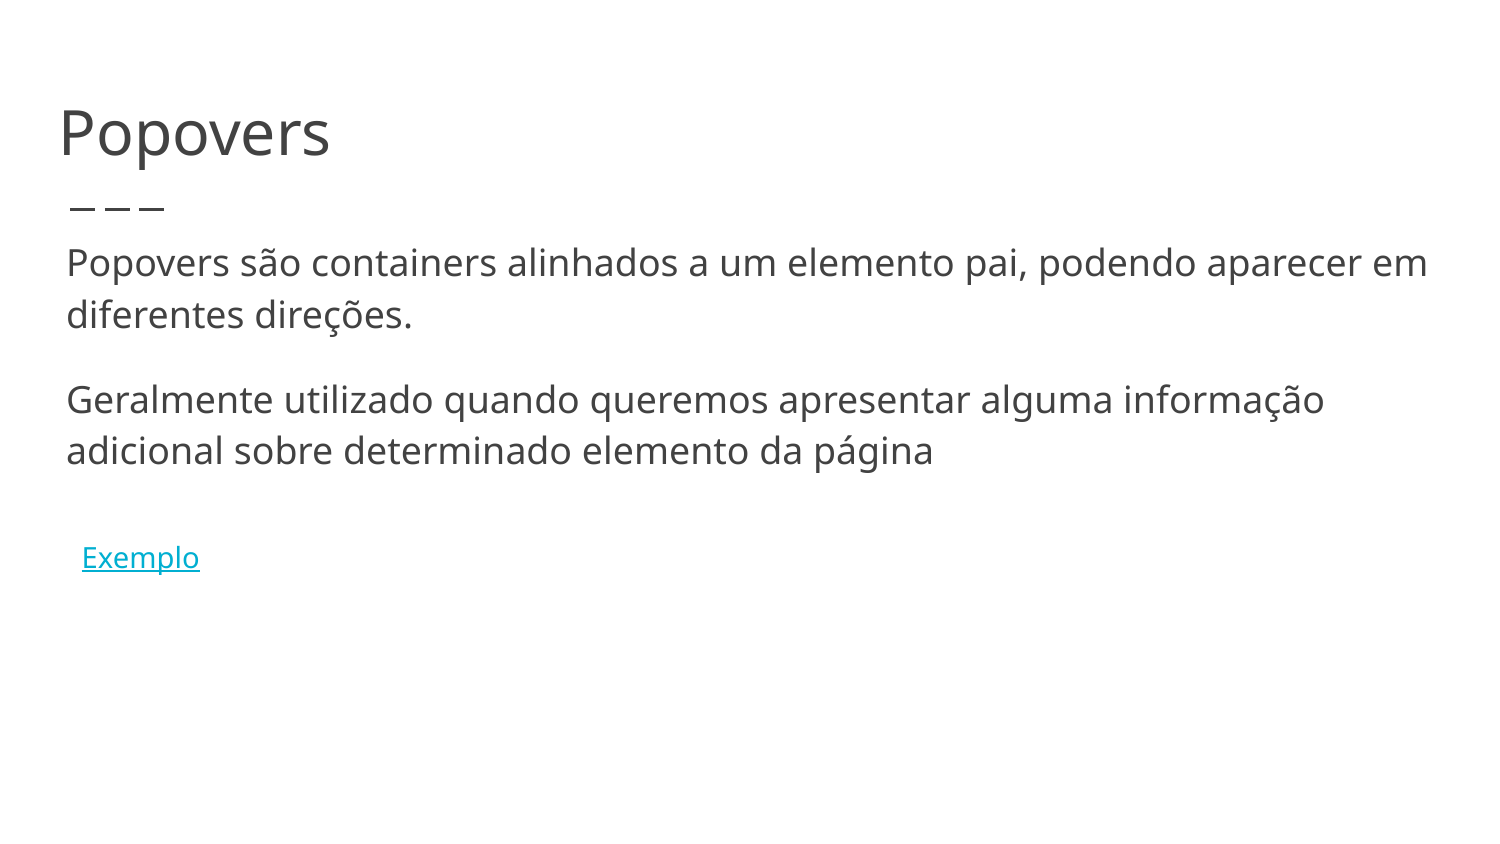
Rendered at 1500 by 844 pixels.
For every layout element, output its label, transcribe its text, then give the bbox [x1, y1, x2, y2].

list Popovers são containers alinhados a um elemento pai, podendo aparecer em diferentes direções. Geralmente utilizado quando queremos apresentar alguma informação adicional sobre determinado elemento da página [51, 217, 1449, 487]
title Popovers [43, 62, 1442, 184]
text_box Exemplo [66, 523, 272, 584]
